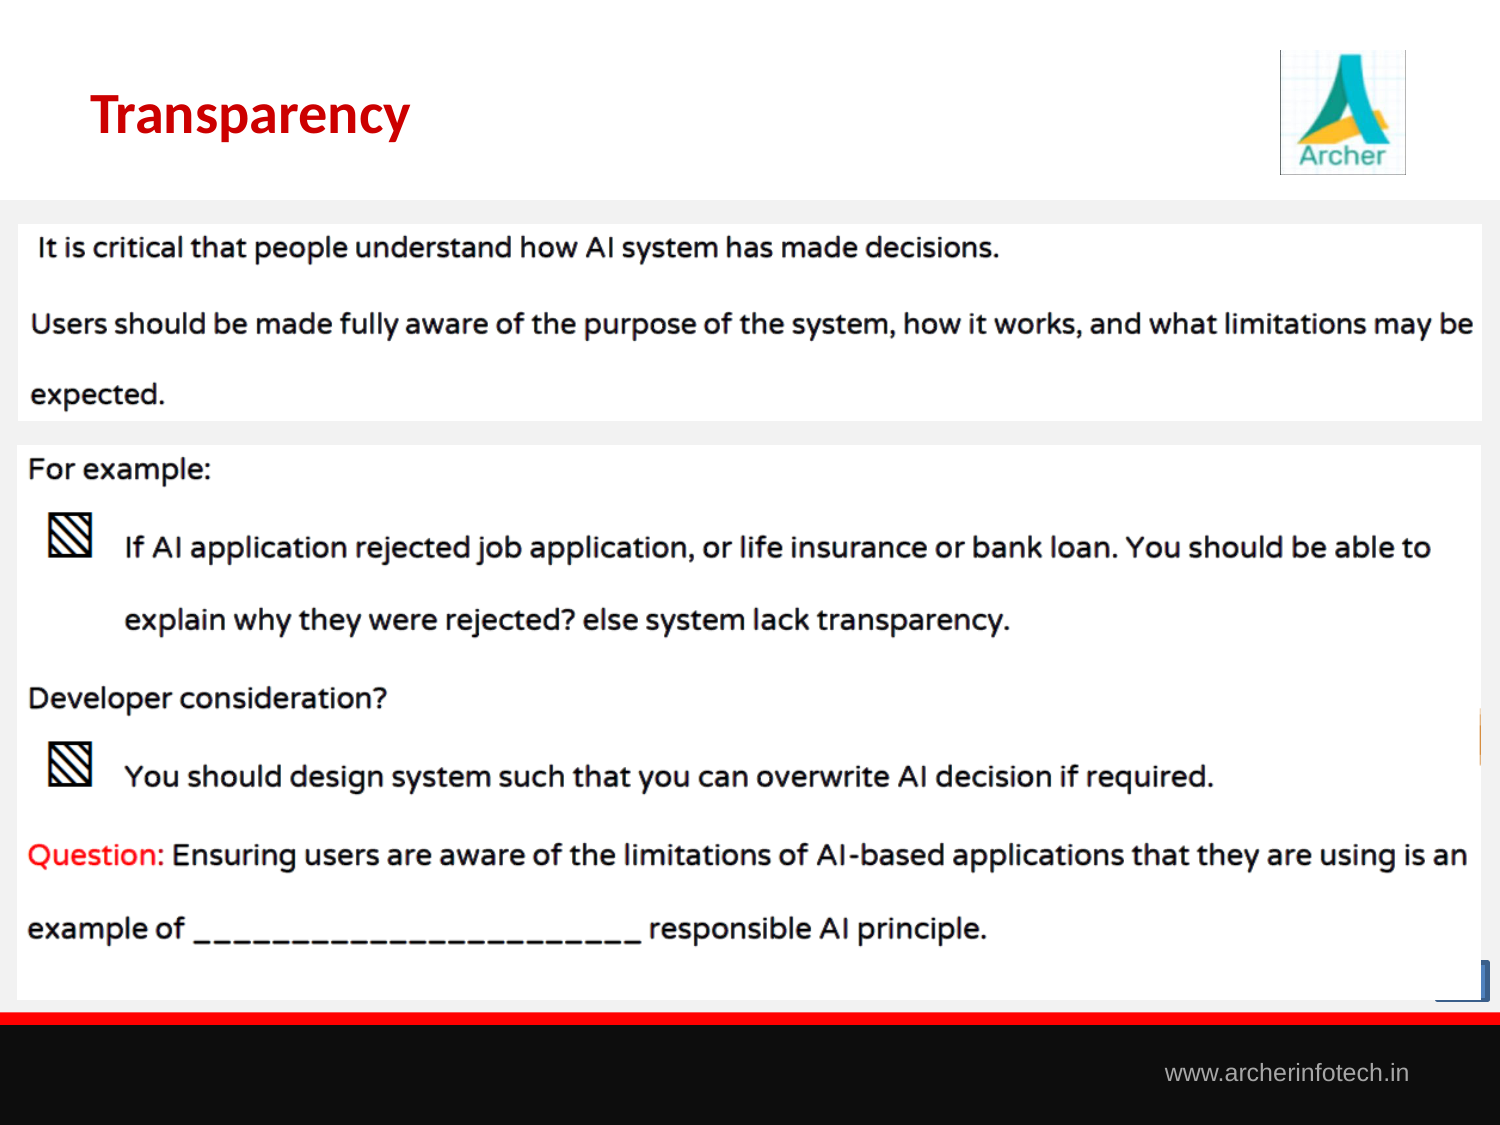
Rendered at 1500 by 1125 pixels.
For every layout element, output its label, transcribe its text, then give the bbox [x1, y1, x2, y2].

picture [17, 445, 1481, 1001]
picture [1280, 50, 1406, 175]
text_box [1485, 960, 1490, 1002]
title Transparency [75, 45, 925, 175]
picture [18, 224, 1482, 421]
